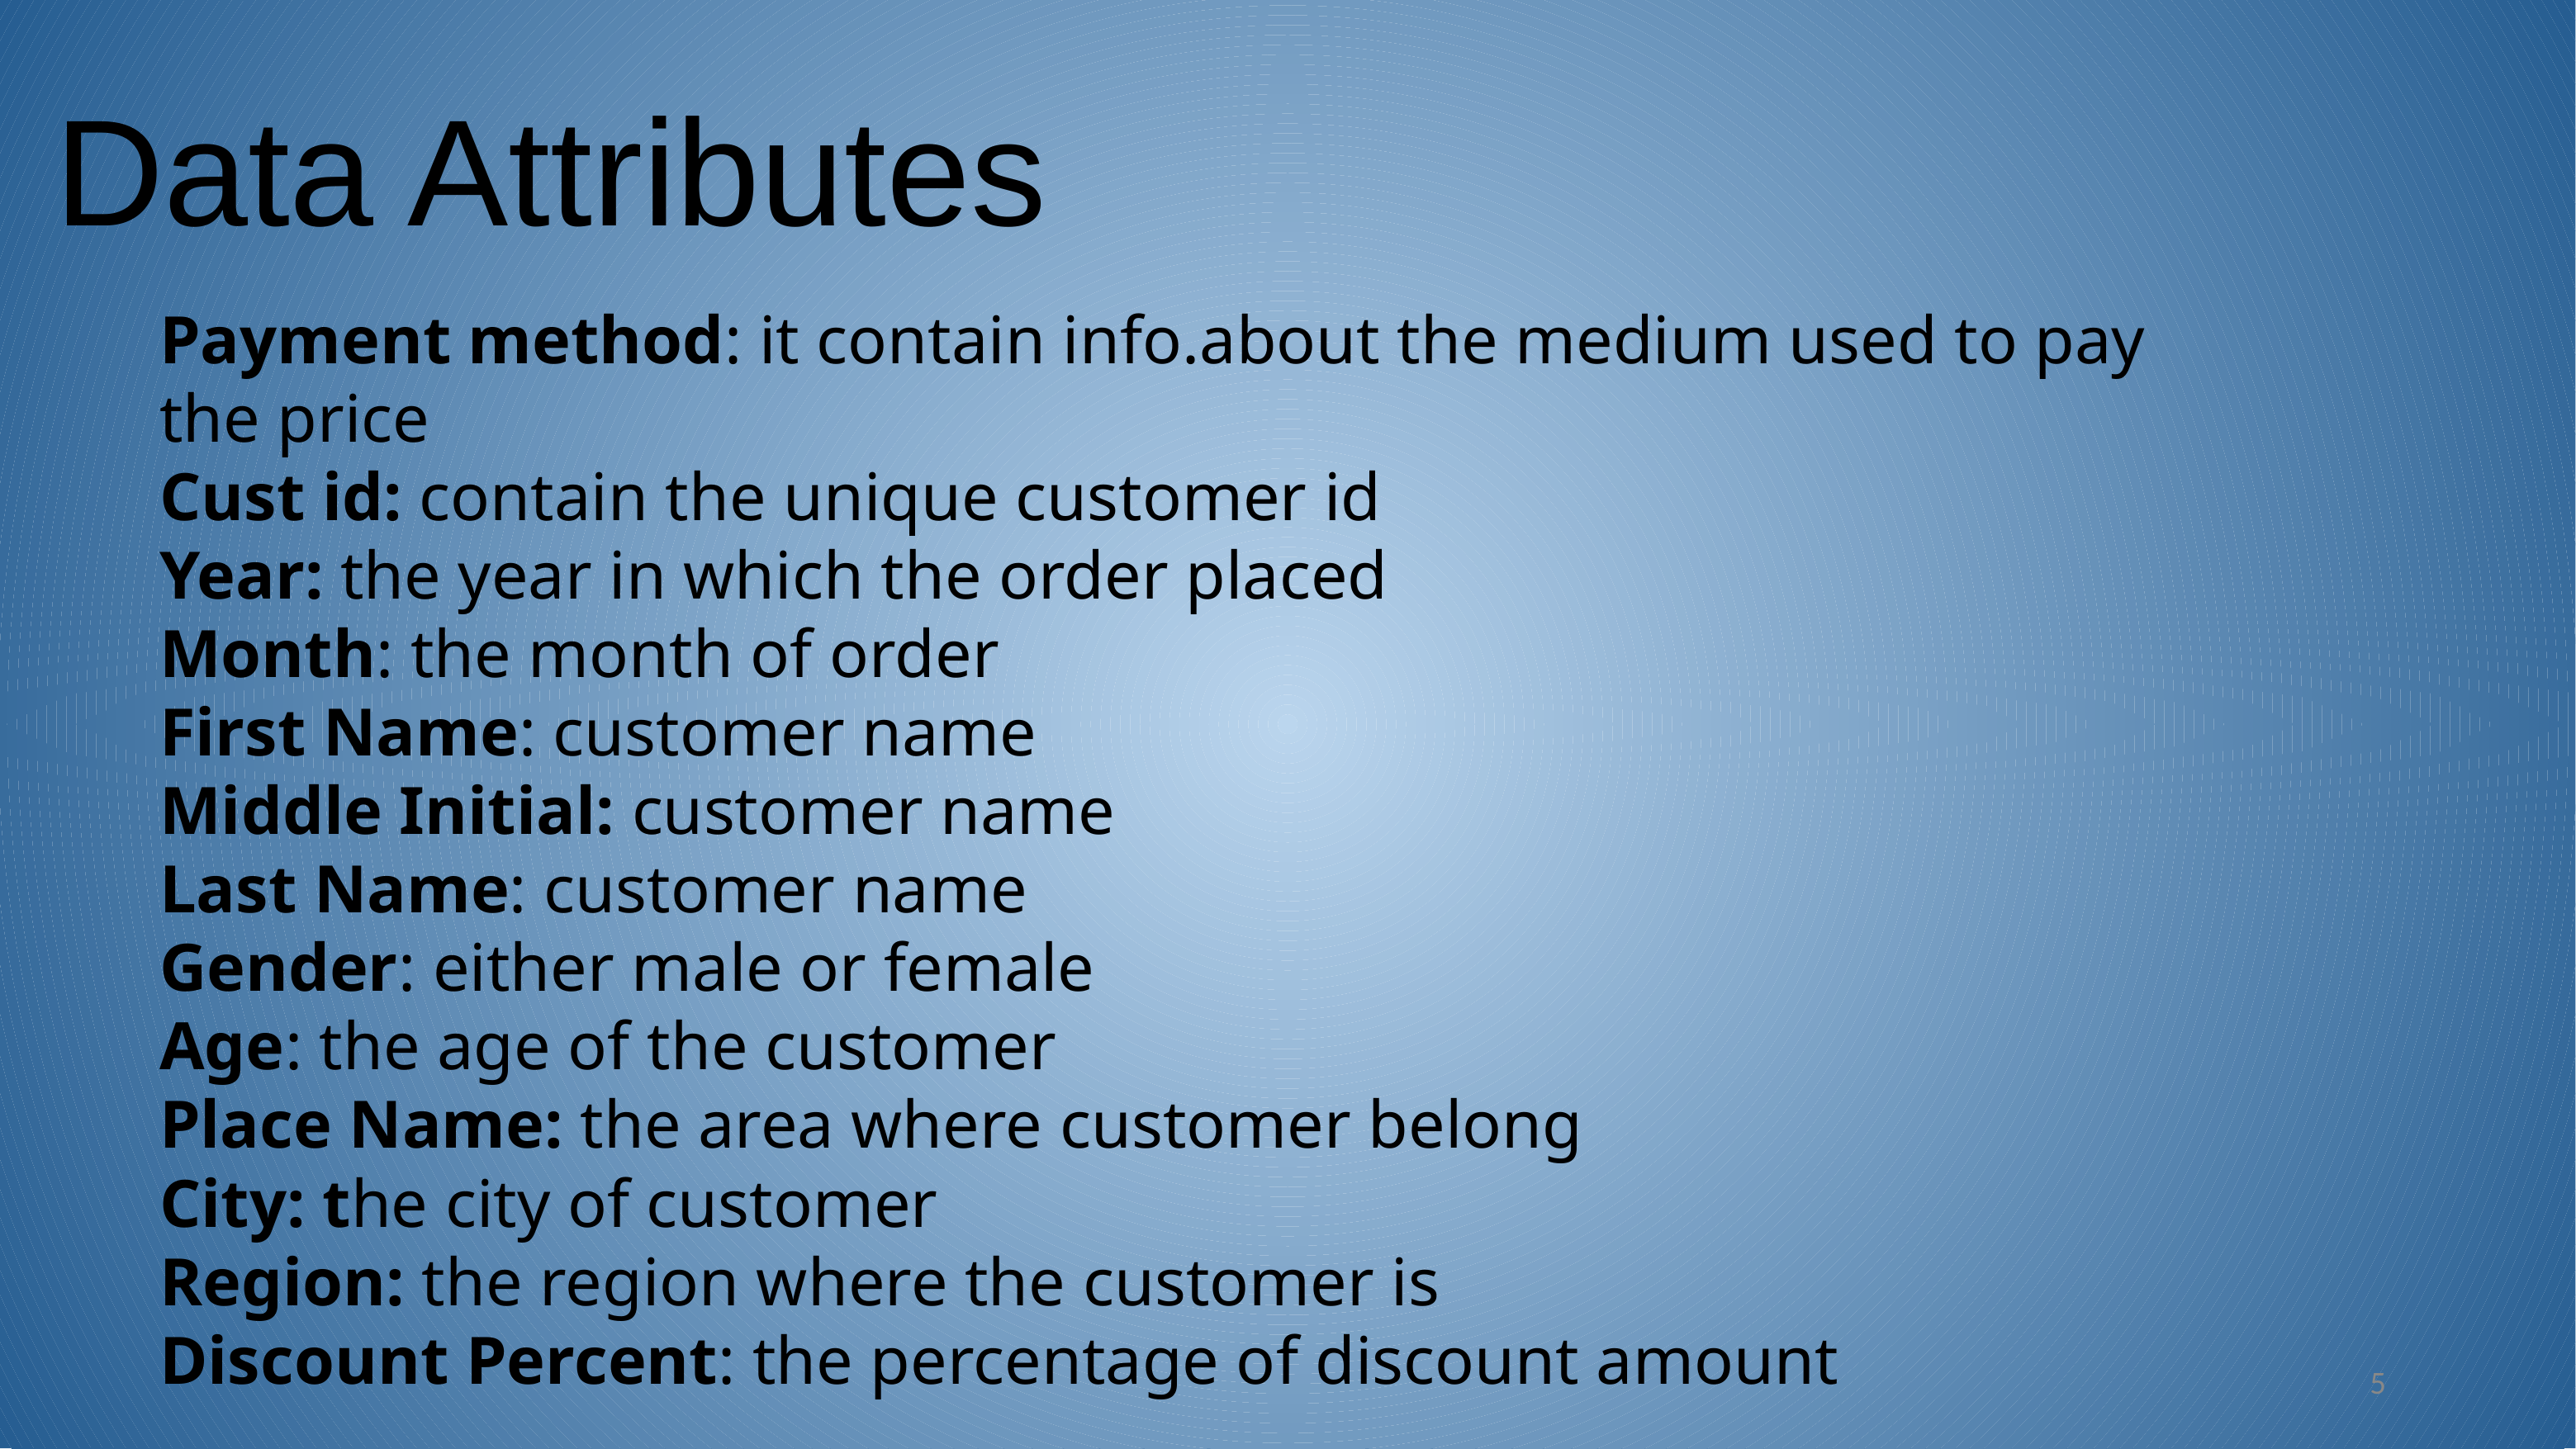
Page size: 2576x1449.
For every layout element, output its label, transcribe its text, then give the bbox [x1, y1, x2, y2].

subtitle Payment method: it contain info.about the medium used to pay the price Cust id: contain the unique customer id Year: the year in which the order placed Month: the month of order First Name: customer name Middle Initial: customer name Last Name: customer name Gender: either male or female Age: the age of the customer Place Name: the area where customer belong City: the city of customer Region: the region where the customer is Discount Percent: the percentage of discount amount [147, 213, 2576, 1449]
text_box Data Attributes [42, 68, 1242, 263]
slide_number ‹#› [1819, 1342, 2399, 1420]
